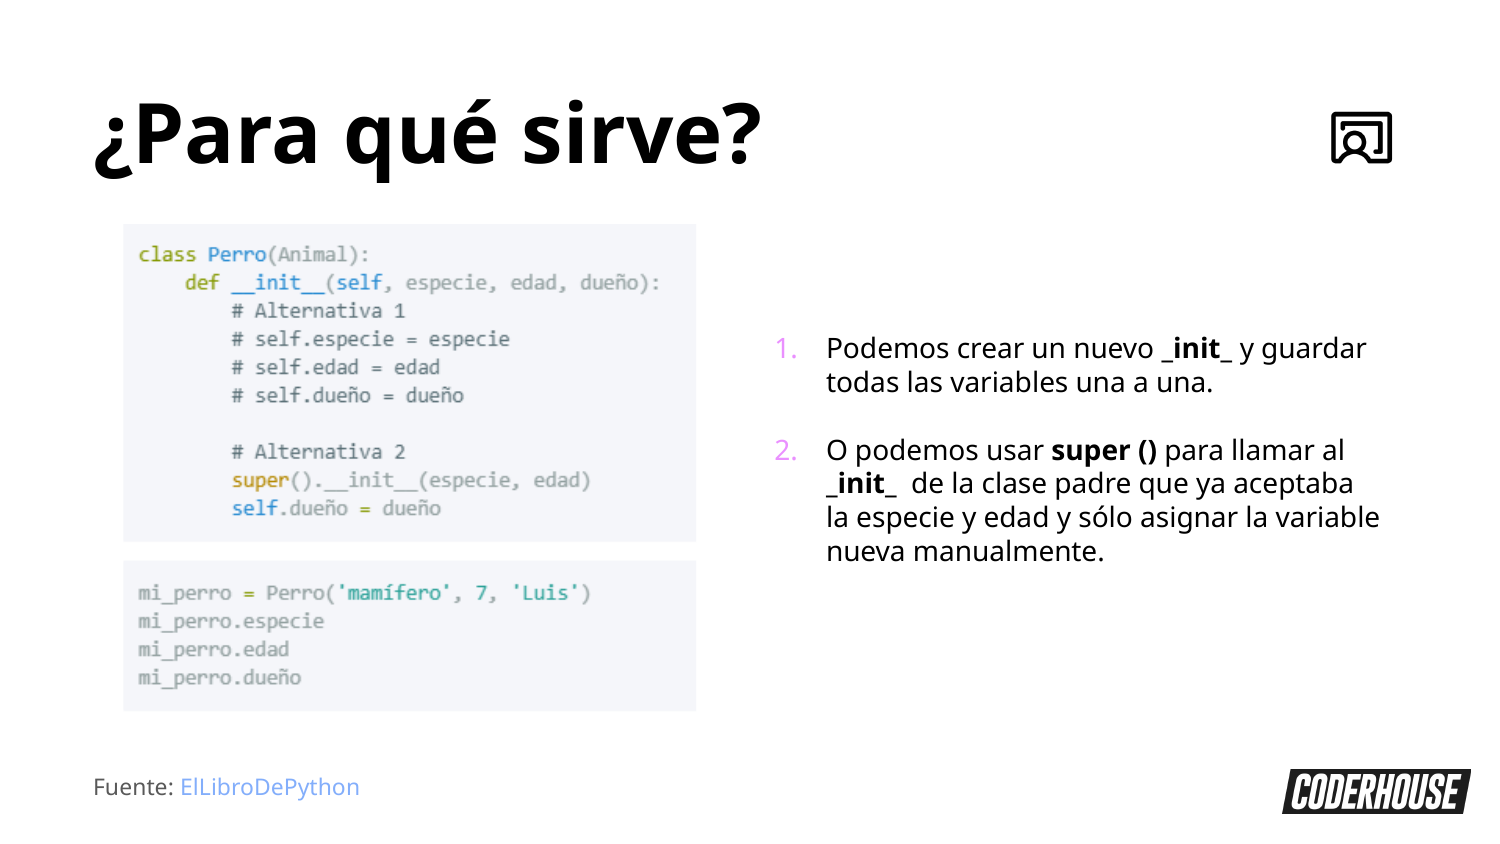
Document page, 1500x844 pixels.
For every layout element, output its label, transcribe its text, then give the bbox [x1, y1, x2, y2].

picture [123, 224, 697, 727]
text_box Fuente: ElLibroDePython [78, 753, 571, 819]
picture [1281, 769, 1471, 814]
text_box ¿Para qué sirve? [78, 76, 854, 197]
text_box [1300, 76, 1423, 199]
text_box Podemos crear un nuevo _init_ y guardar todas las variables una a una. O podemos usar super () para llamar al _init_ de la clase padre que ya aceptaba la especie y edad y sólo asignar la variable nueva manualmente. [735, 315, 1399, 582]
